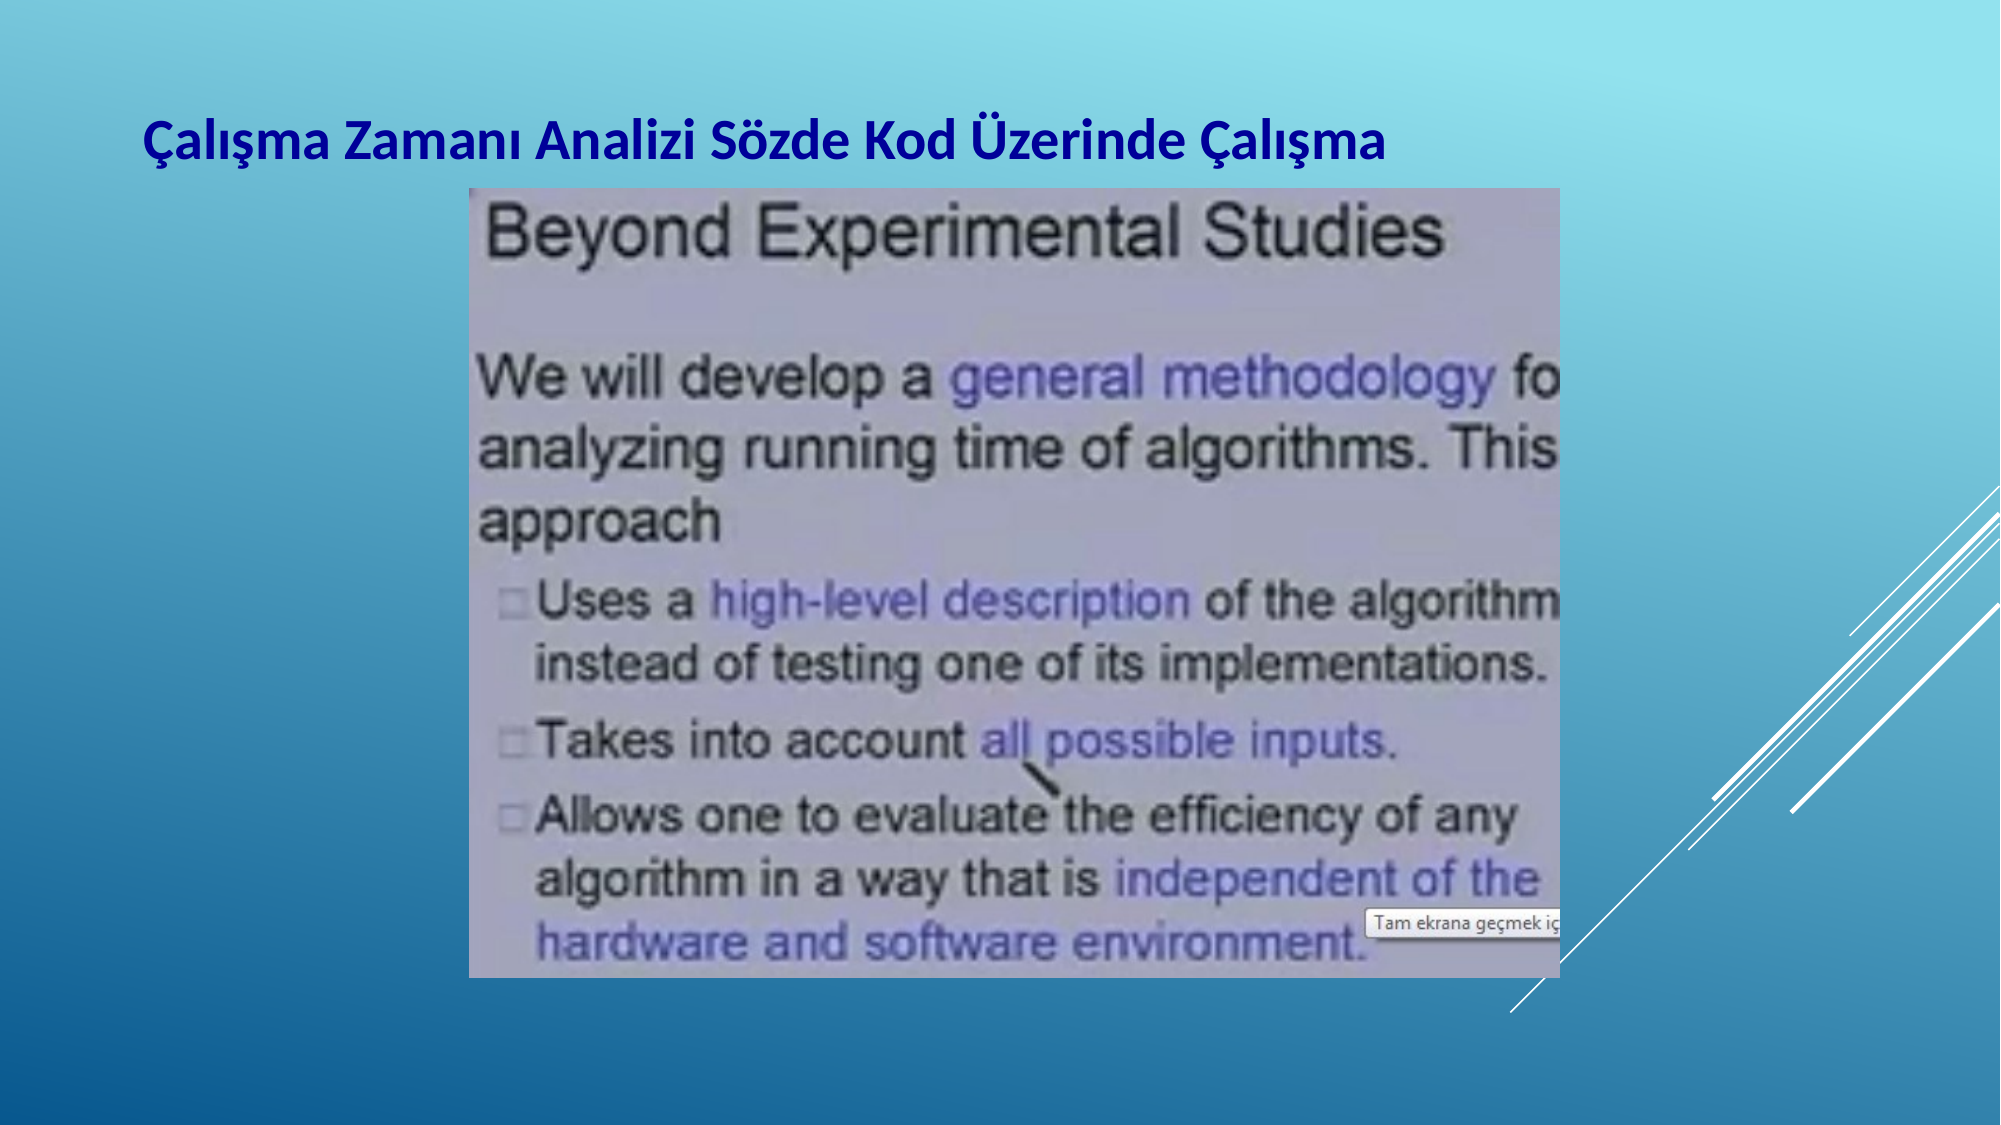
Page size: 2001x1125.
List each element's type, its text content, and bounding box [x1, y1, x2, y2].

text_box Çalışma Zamanı Analizi Sözde Kod Üzerinde Çalışma [129, 89, 1437, 230]
picture [468, 188, 1560, 978]
